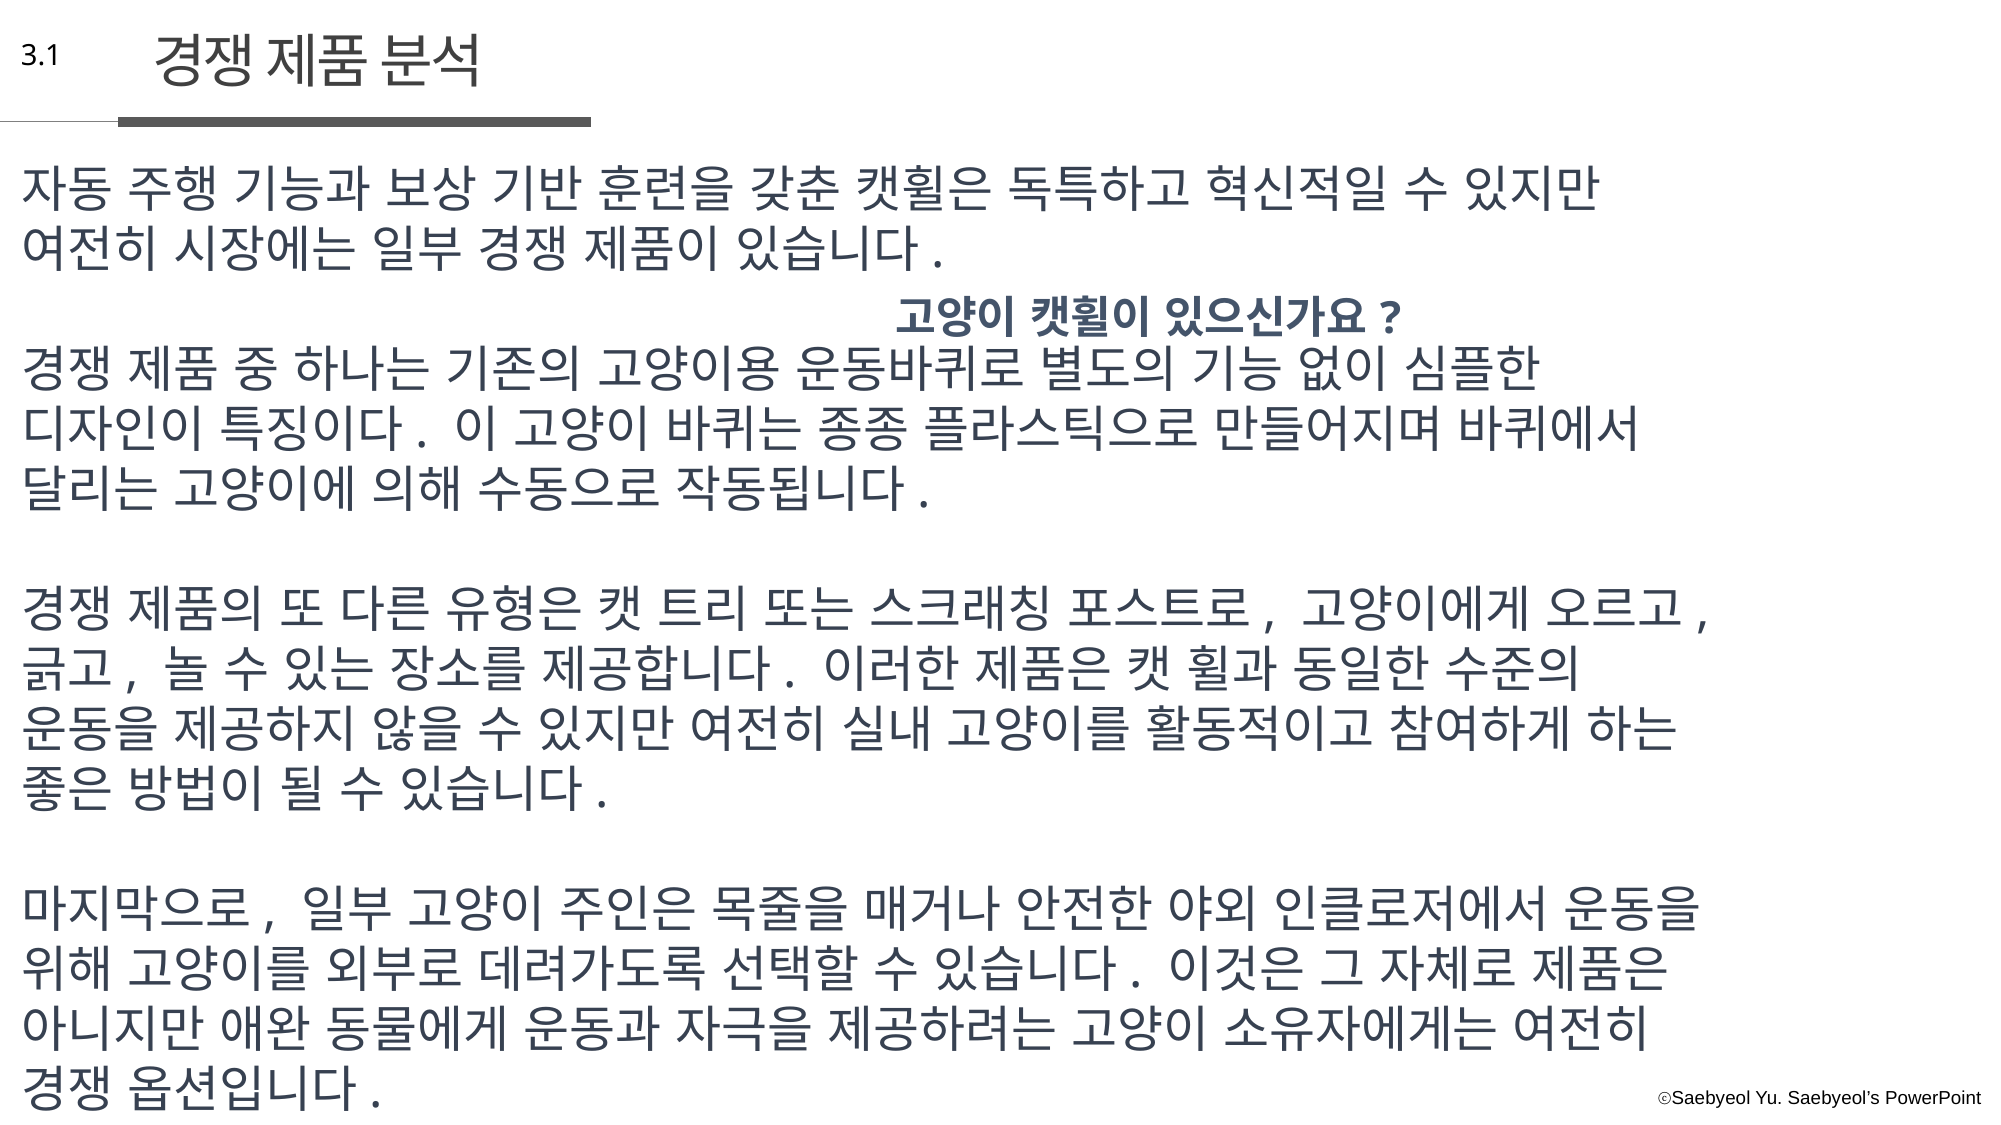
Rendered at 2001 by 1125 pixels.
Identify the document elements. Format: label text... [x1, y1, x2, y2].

text_box 3.1 [6, 28, 77, 79]
chart [795, 251, 1502, 769]
text_box 자동 주행 기능과 보상 기반 훈련을 갖춘 캣휠은 독특하고 혁신적일 수 있지만 여전히 시장에는 일부 경쟁 제품이 있습니다. 경쟁 제품 중 하나는 기존의 고양이용 운동바퀴로 별도의 기능 없이 심플한 디자인이 특징이다. 이 고양이 바퀴는 종종 플라스틱으로 만들어지며 바퀴에서 달리는 고양이에 의해 수동으로 작동됩니다. 경쟁 제품의 또 다른 유형은 캣 트리 또는 스크래칭 포스트로, 고양이에게 오르고, 긁고, 놀 수 있는 장소를 제공합니다. 이러한 제품은 캣 휠과 동일한 수준의 운동을 제공하지 않을 수 있지만 여전히 실내 고양이를 활동적이고 참여하게 하는 좋은 방법이 될 수 있습니다. 마지막으로, 일부 고양이 주인은 목줄을 매거나 안전한 야외 인클로저에서 운동을 위해 고양이를 외부로 데려가도록 선택할 수 있습니다. 이것은 그 자체로 제품은 아니지만 애완 동물에게 운동과 자극을 제공하려는 고양이 소유자에게는 여전히 경쟁 옵션입니다. [6, 149, 1748, 1125]
text_box 경쟁 제품 분석 [137, 16, 499, 102]
